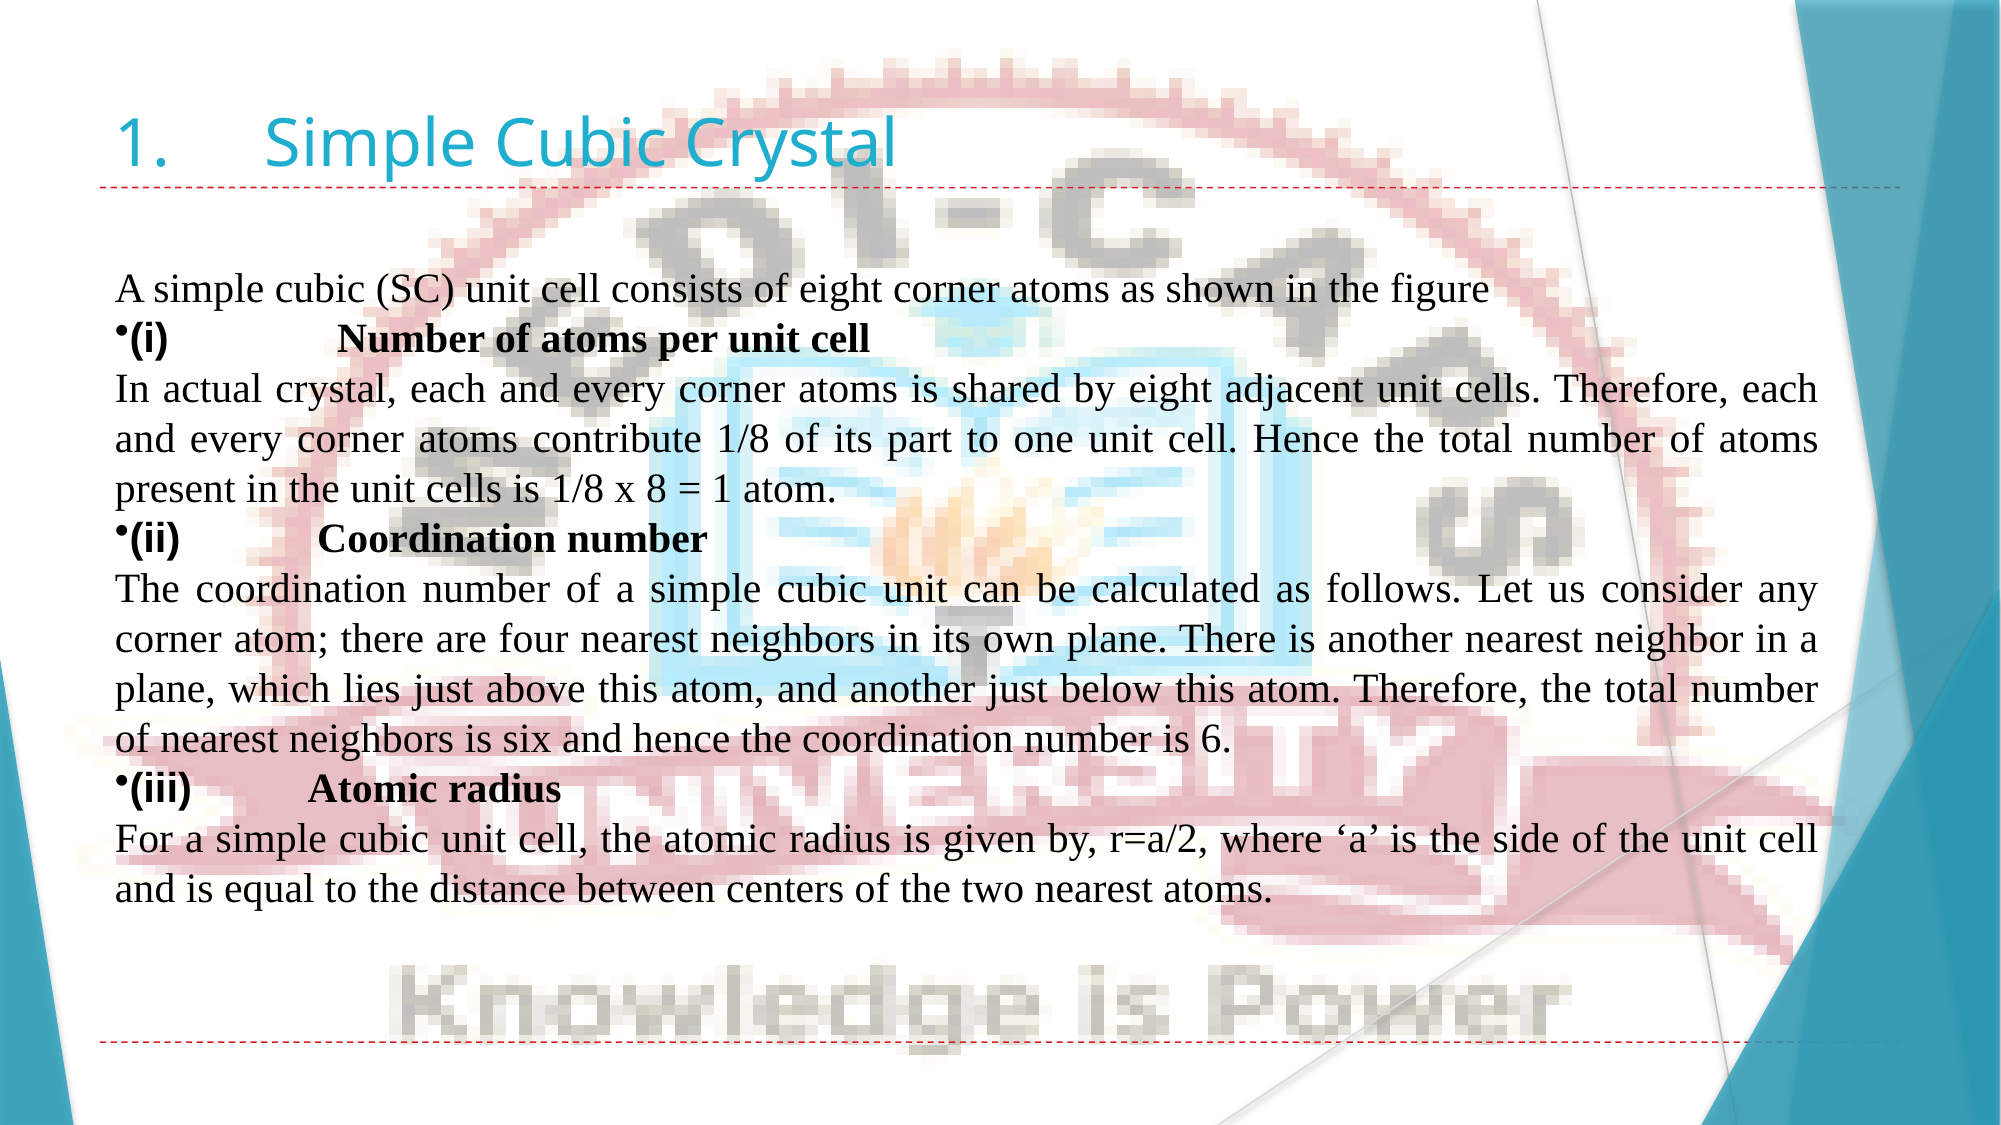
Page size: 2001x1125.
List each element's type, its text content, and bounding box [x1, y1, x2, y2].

title 1. Simple Cubic Crystal [99, 24, 1900, 188]
text_box A simple cubic (SC) unit cell consists of eight corner atoms as shown in the figure (i) Number of atoms per unit cell In actual crystal, each and every corner atoms is shared by eight adjacent unit cells. Therefore, each and every corner atoms contribute 1/8 of its part to one unit cell. Hence the total number of atoms present in the unit cells is 1/8 x 8 = 1 atom. (ii) Coordination number The coordination number of a simple cubic unit can be calculated as follows. Let us consider any corner atom; there are four nearest neighbors in its own plane. There is another nearest neighbor in a plane, which lies just above this atom, and another just below this atom. Therefore, the total number of nearest neighbors is six and hence the coordination number is 6. (iii) Atomic radius For a simple cubic unit cell, the atomic radius is given by, r=a/2, where ‘a’ is the side of the unit cell and is equal to the distance between centers of the two nearest atoms. [99, 253, 1836, 919]
